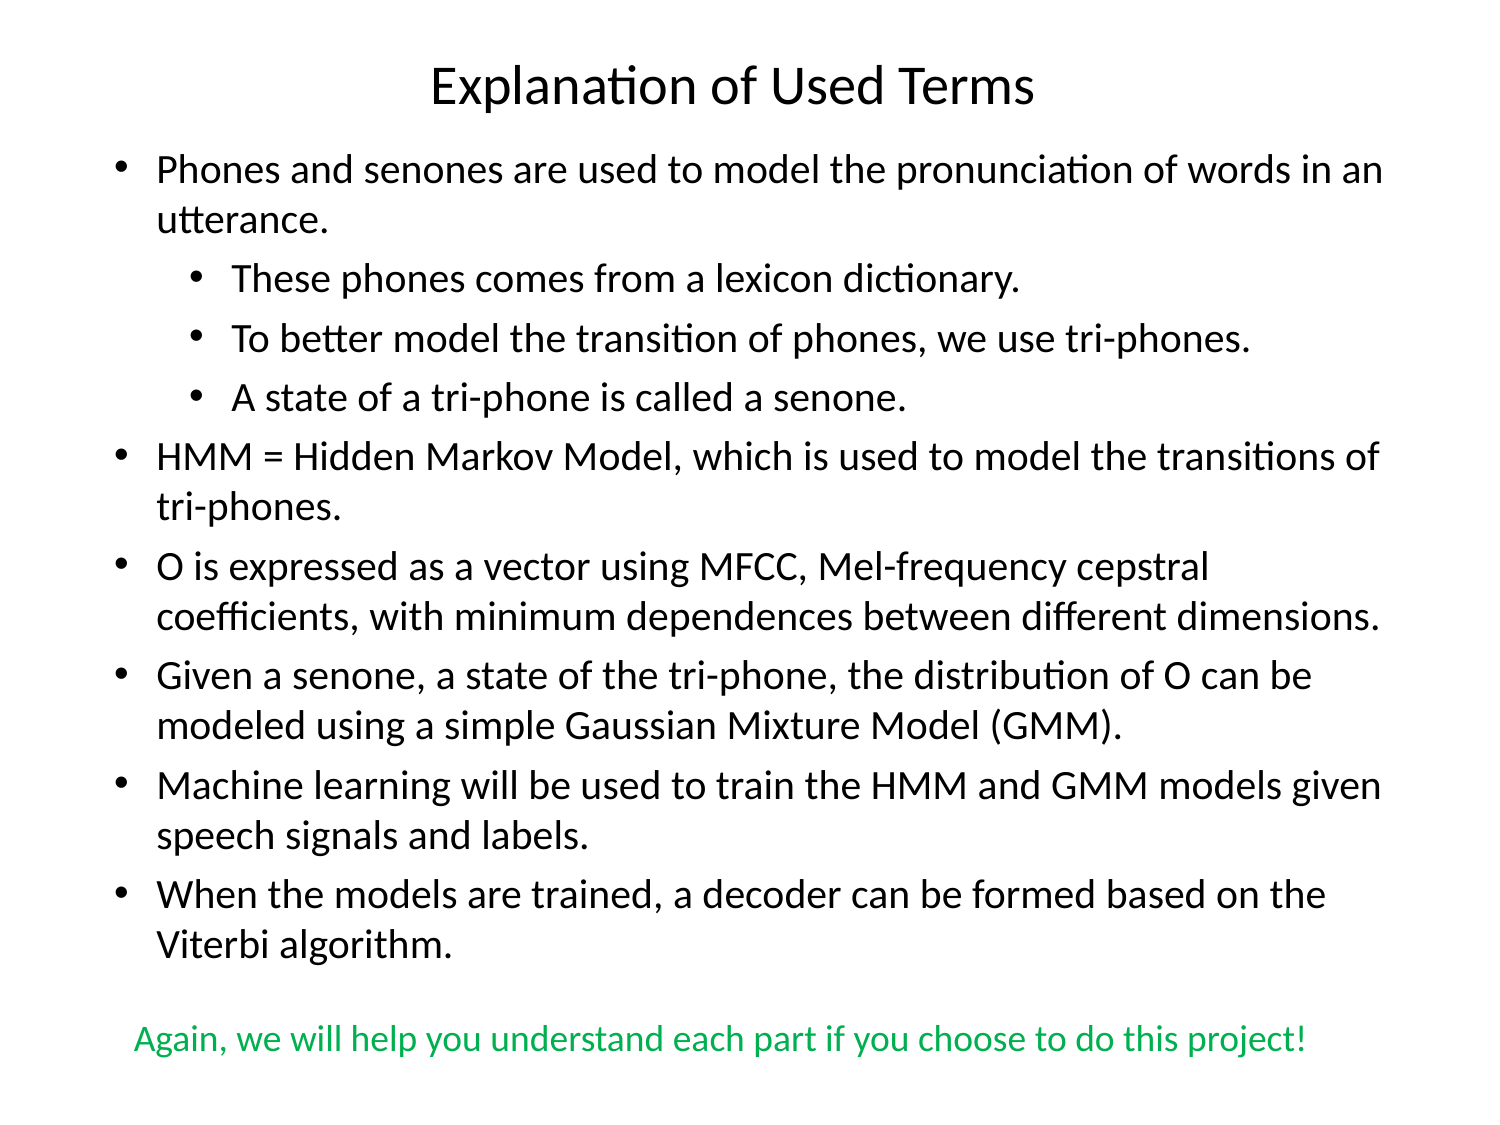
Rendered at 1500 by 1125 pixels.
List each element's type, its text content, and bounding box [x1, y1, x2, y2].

text_box Explanation of Used Terms [415, 40, 1169, 134]
text_box Again, we will help you understand each part if you choose to do this project! [118, 1006, 1342, 1067]
text_box Phones and senones are used to model the pronunciation of words in an utterance. These phones comes from a lexicon dictionary. To better model the transition of phones, we use tri-phones. A state of a tri-phone is called a senone. HMM = Hidden Markov Model, which is used to model the transitions of tri-phones. O is expressed as a vector using MFCC, Mel-frequency cepstral coefficients, with minimum dependences between different dimensions. Given a senone, a state of the tri-phone, the distribution of O can be modeled using a simple Gaussian Mixture Model (GMM). Machine learning will be used to train the HMM and GMM models given speech signals and labels. When the models are trained, a decoder can be formed based on the Viterbi algorithm. [99, 134, 1413, 975]
